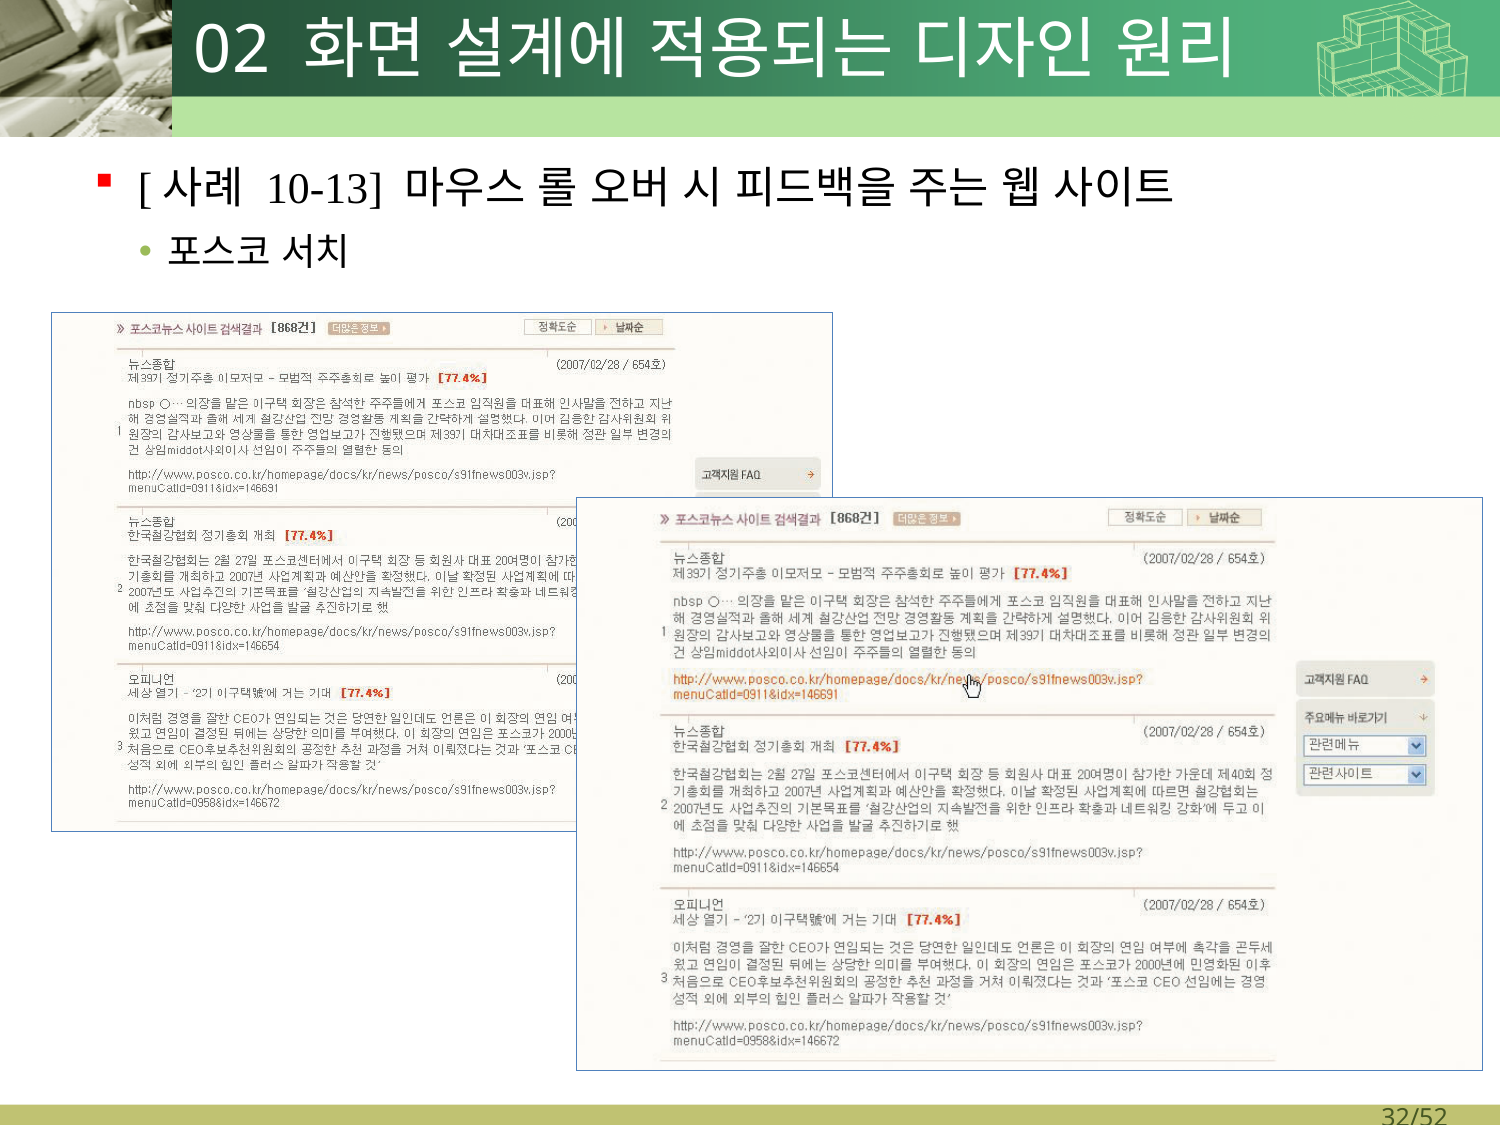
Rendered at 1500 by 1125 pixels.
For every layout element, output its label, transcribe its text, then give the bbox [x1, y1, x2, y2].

list [사례 10-13] 마우스 롤 오버 시 피드백을 주는 웹 사이트 포스코 서치 [35, 152, 1465, 1079]
picture [0, 0, 1500, 151]
picture [51, 312, 1483, 1071]
title 02 화면 설계에 적용되는 디자인 원리 [178, 9, 1459, 82]
